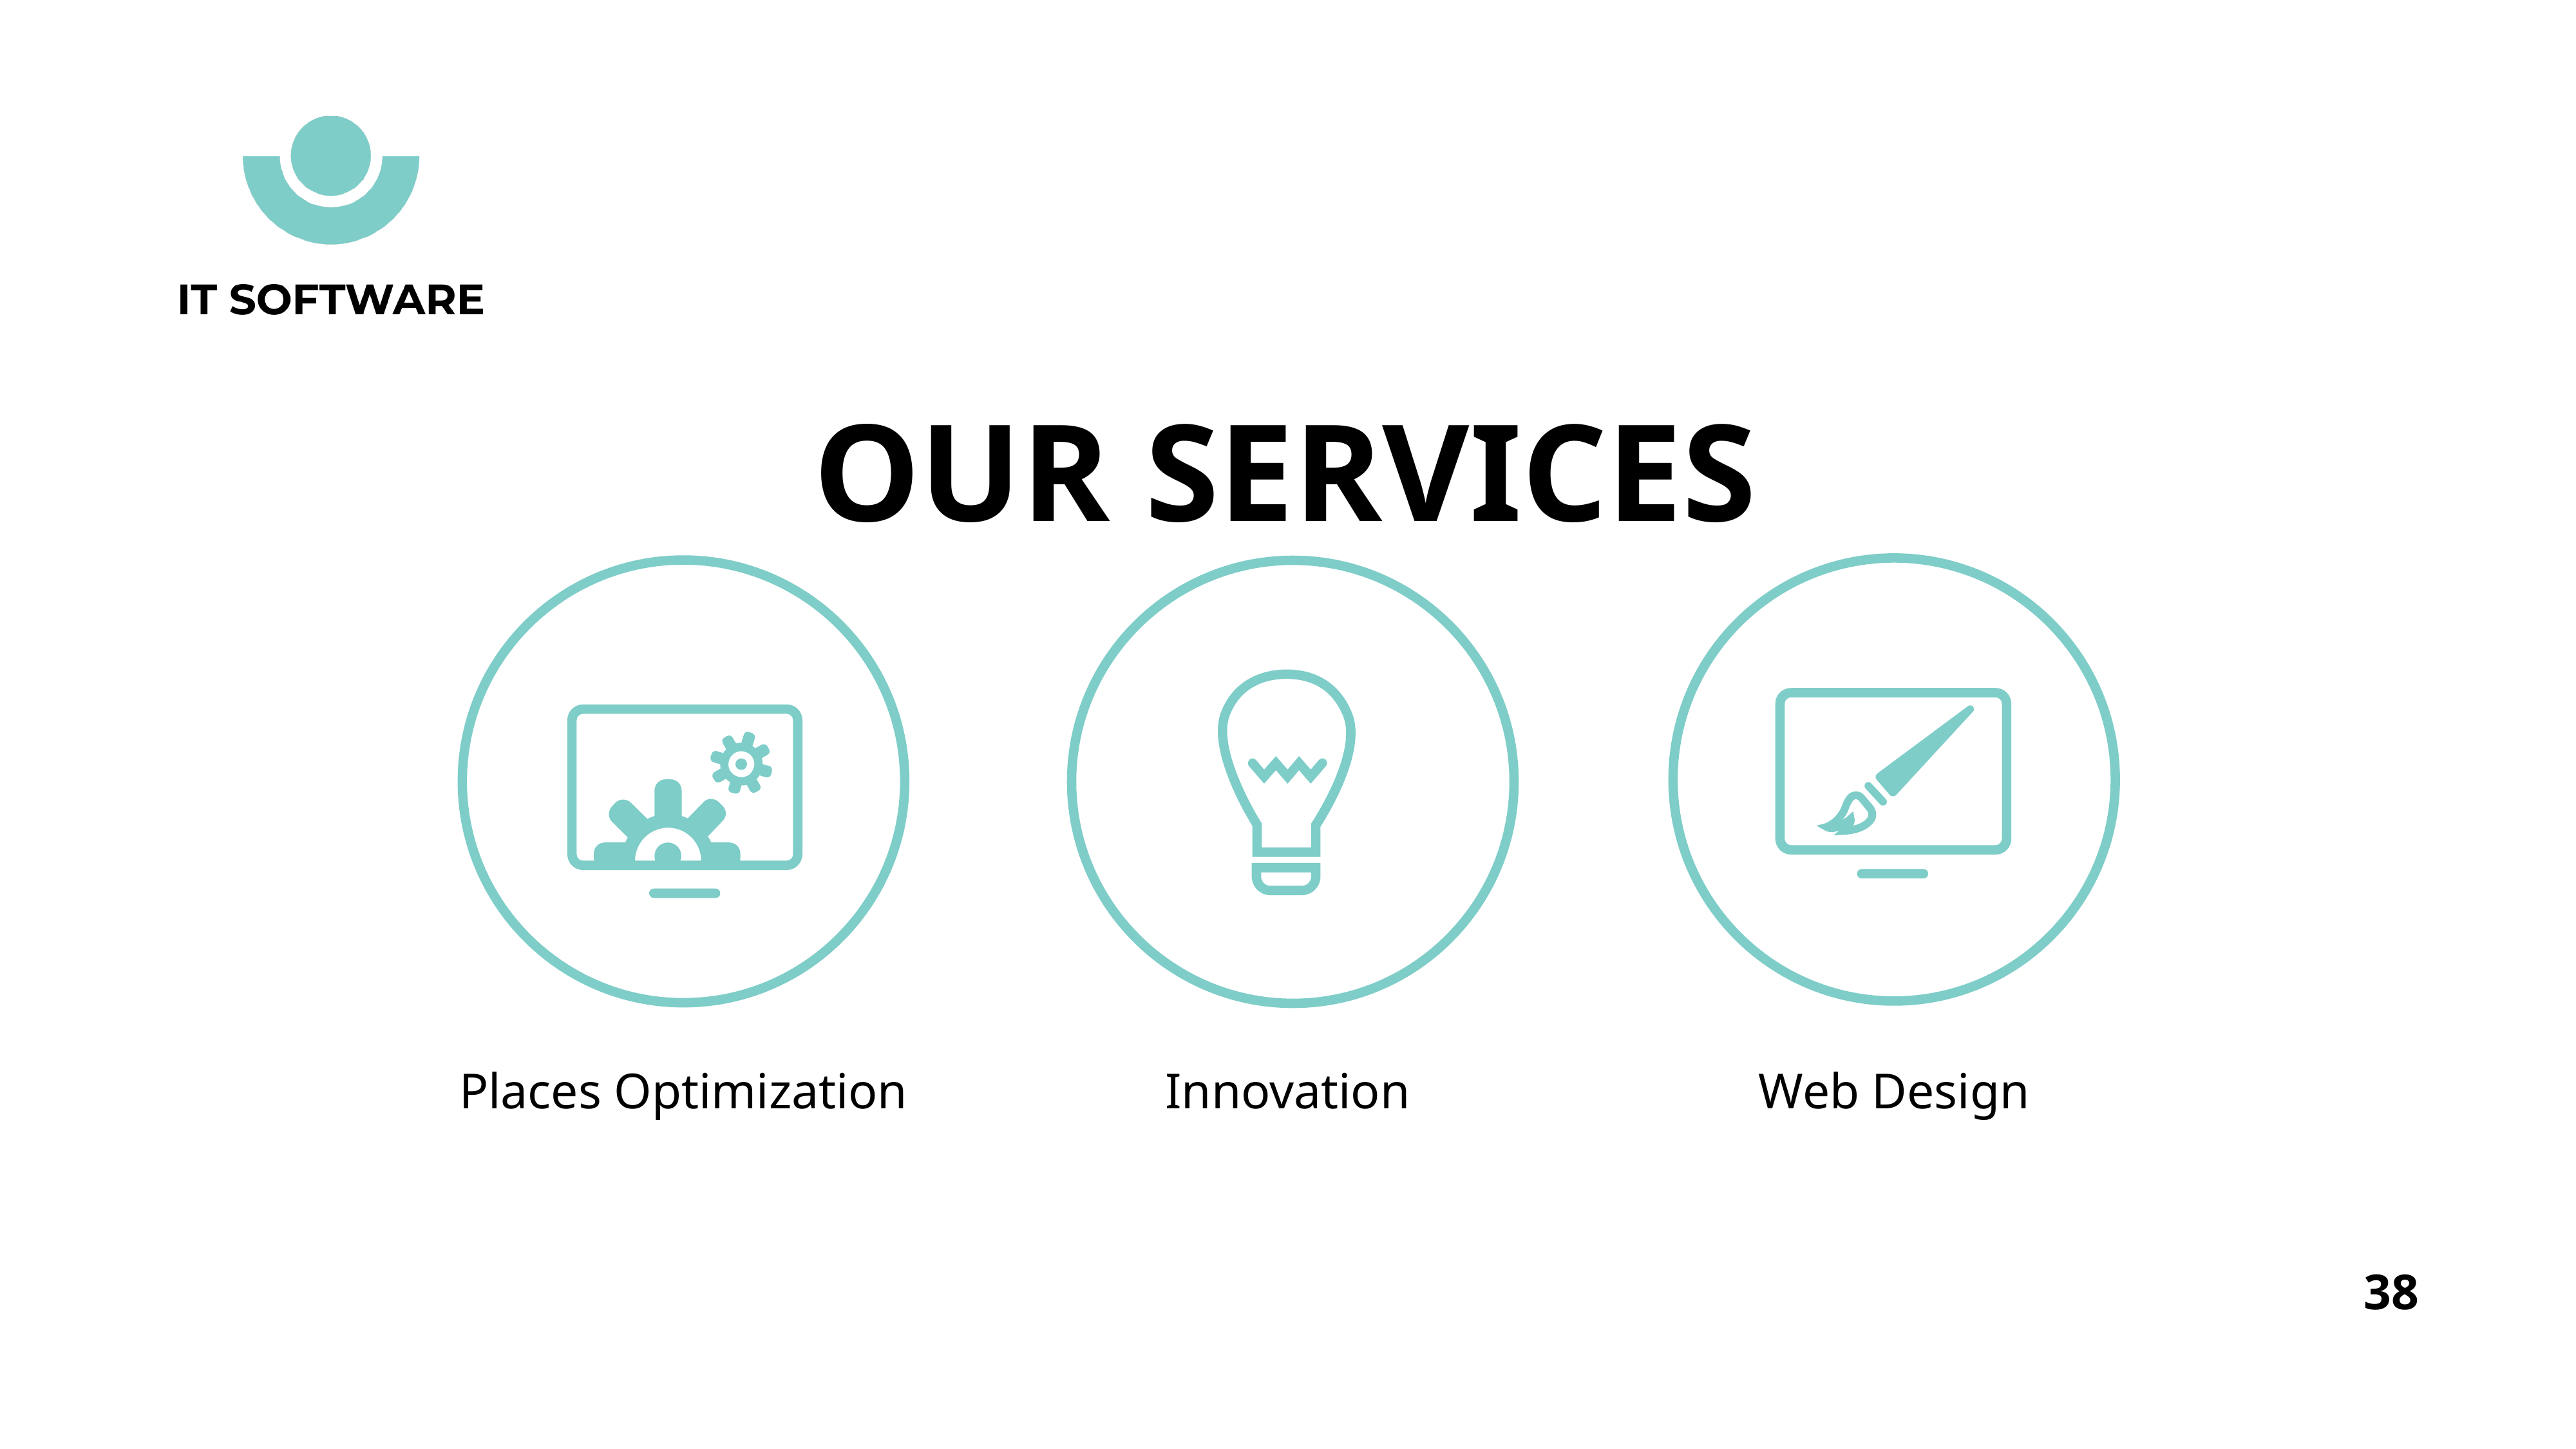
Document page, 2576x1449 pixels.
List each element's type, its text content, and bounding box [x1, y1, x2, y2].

text_box [1066, 555, 1519, 1009]
list Web Design [1615, 1043, 2174, 1119]
picture [176, 116, 485, 325]
text_box [1668, 553, 2120, 1006]
list Innovation [1009, 1043, 1567, 1119]
slide_number 38 [2340, 1256, 2429, 1333]
text_box [457, 555, 910, 1008]
list Our services [181, 382, 2389, 555]
list Places Optimization [404, 1043, 963, 1119]
